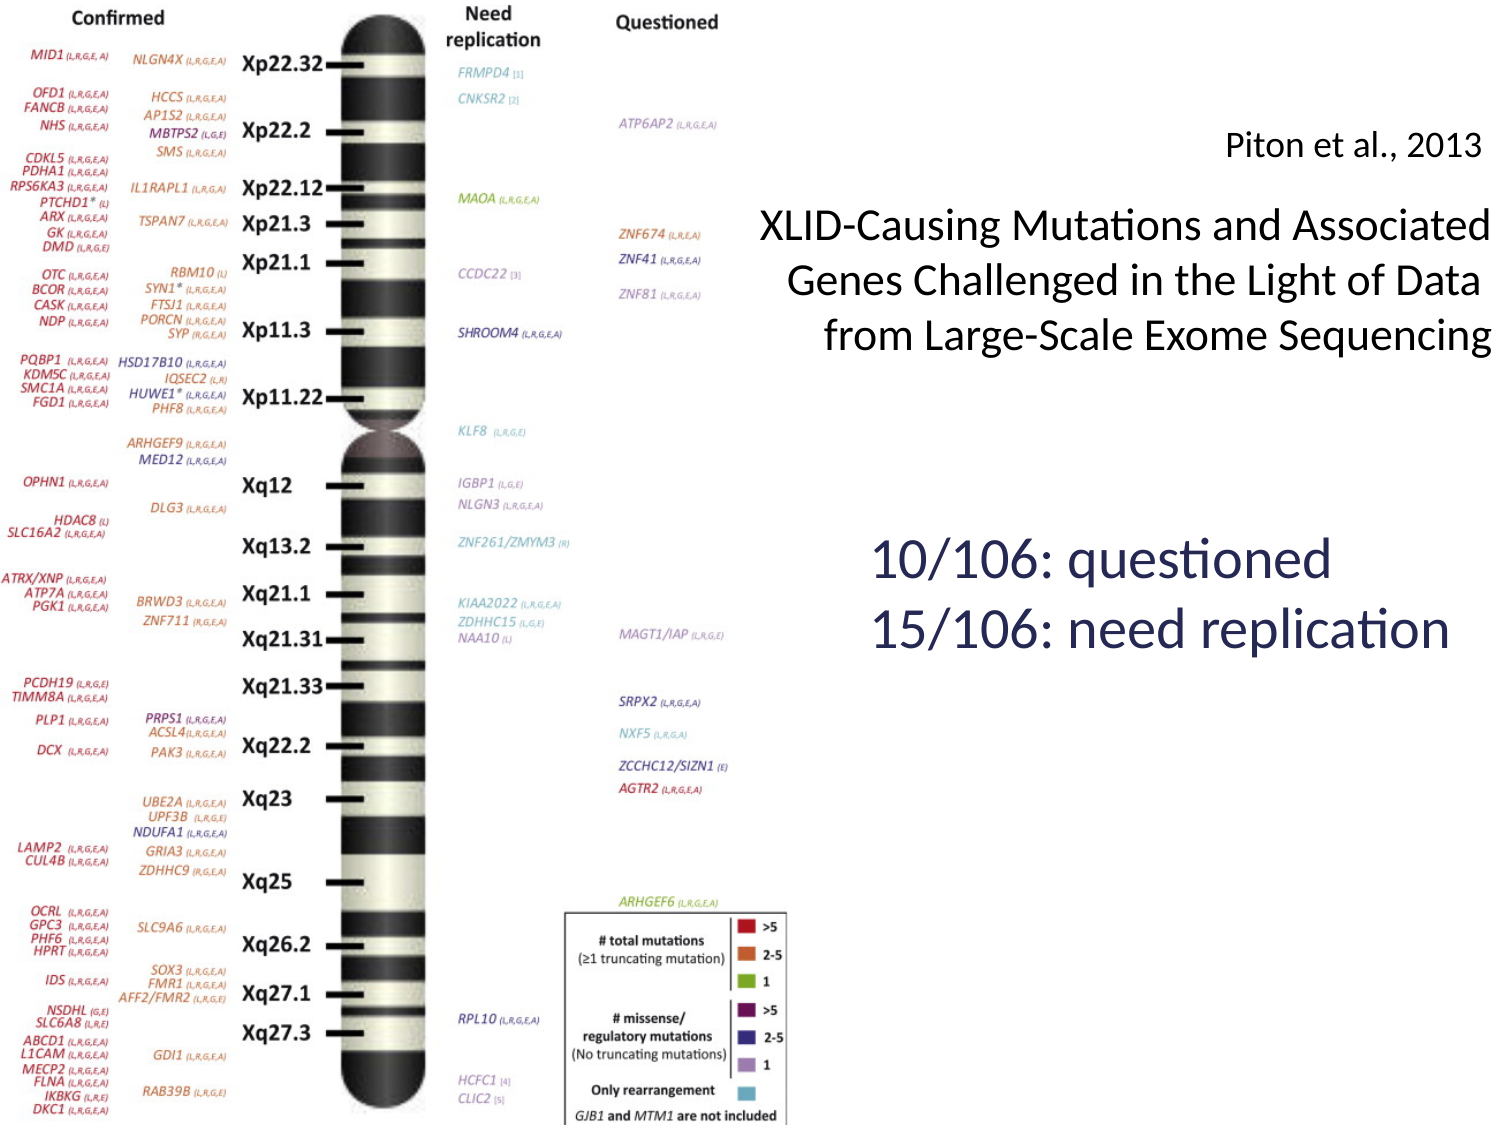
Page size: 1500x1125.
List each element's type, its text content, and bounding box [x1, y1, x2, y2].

text_box XLID-Causing Mutations and Associated Genes Challenged in the Light of Data from Large-Scale Exome Sequencing [791, 187, 1500, 368]
text_box Piton et al., 2013 [1210, 112, 1498, 173]
text_box 10/106: questioned 15/106: need replication [854, 512, 1467, 668]
picture [0, 3, 788, 1125]
